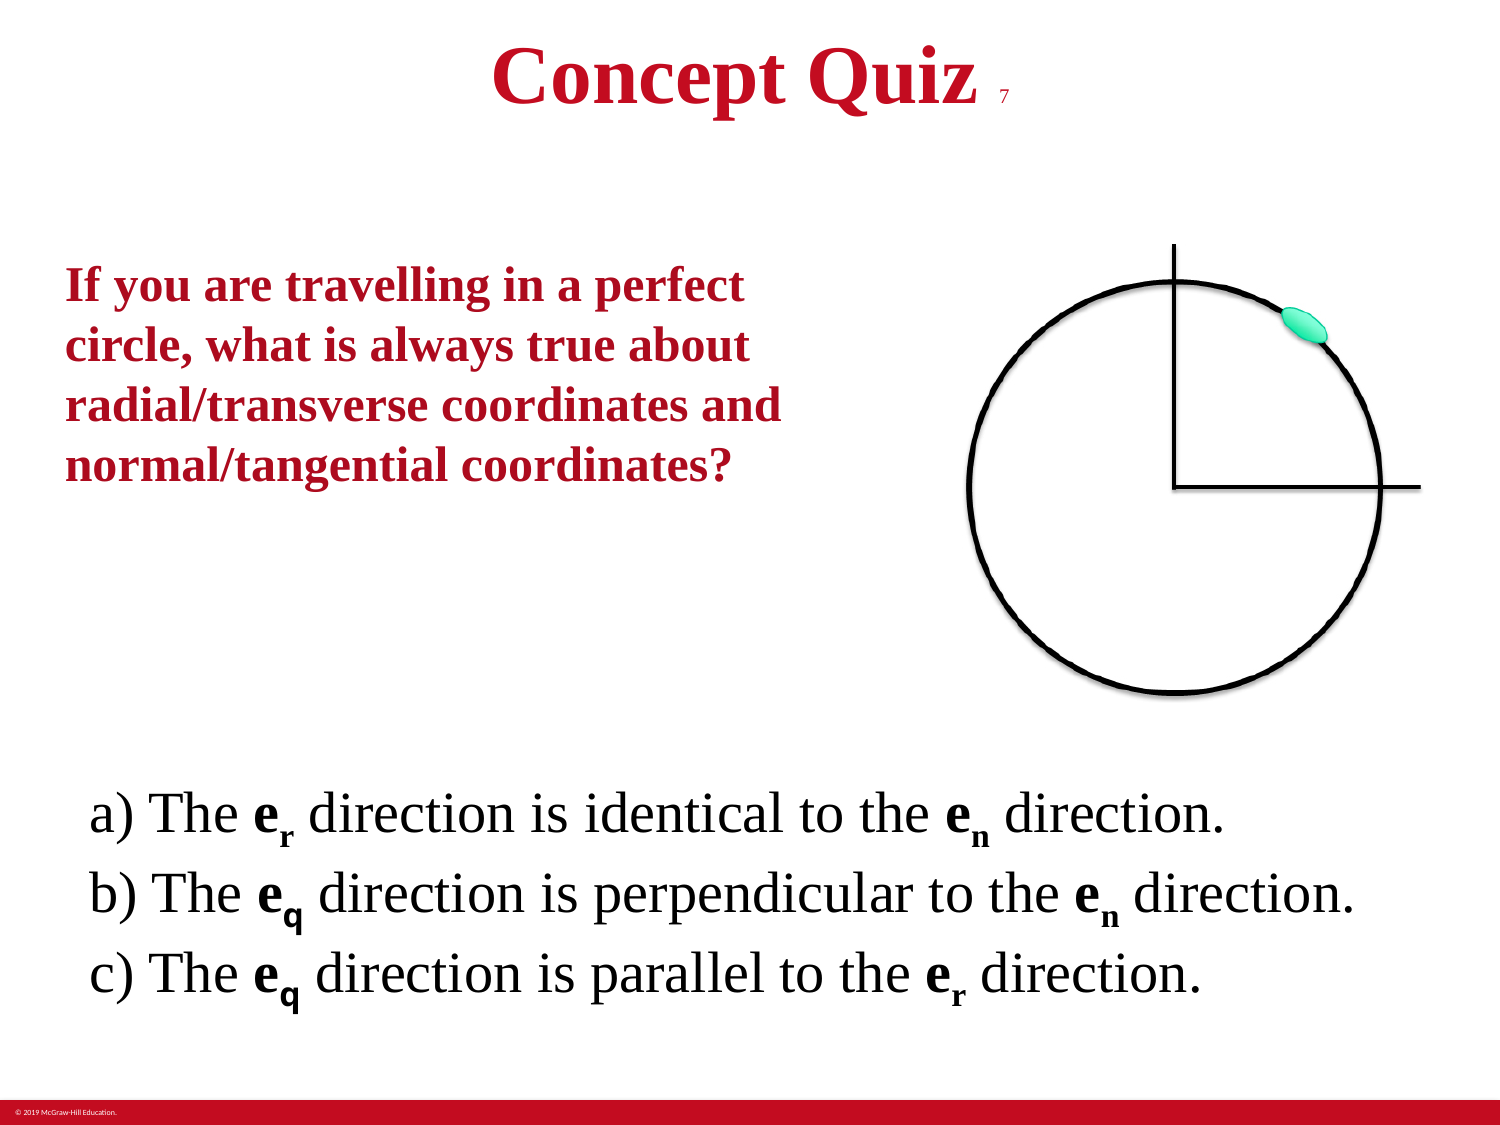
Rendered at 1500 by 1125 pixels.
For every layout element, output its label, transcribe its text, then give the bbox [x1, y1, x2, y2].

title Concept Quiz 7 [75, 12, 1425, 123]
picture [962, 242, 1424, 703]
list If you are travelling in a perfect circle, what is always true about radial/transverse coordinates and normal/tangential coordinates? [50, 243, 800, 500]
list a) The er direction is identical to the en direction. b) The eq direction is perpendicular to the en direction. c) The eq direction is parallel to the er direction. [75, 767, 1425, 1000]
